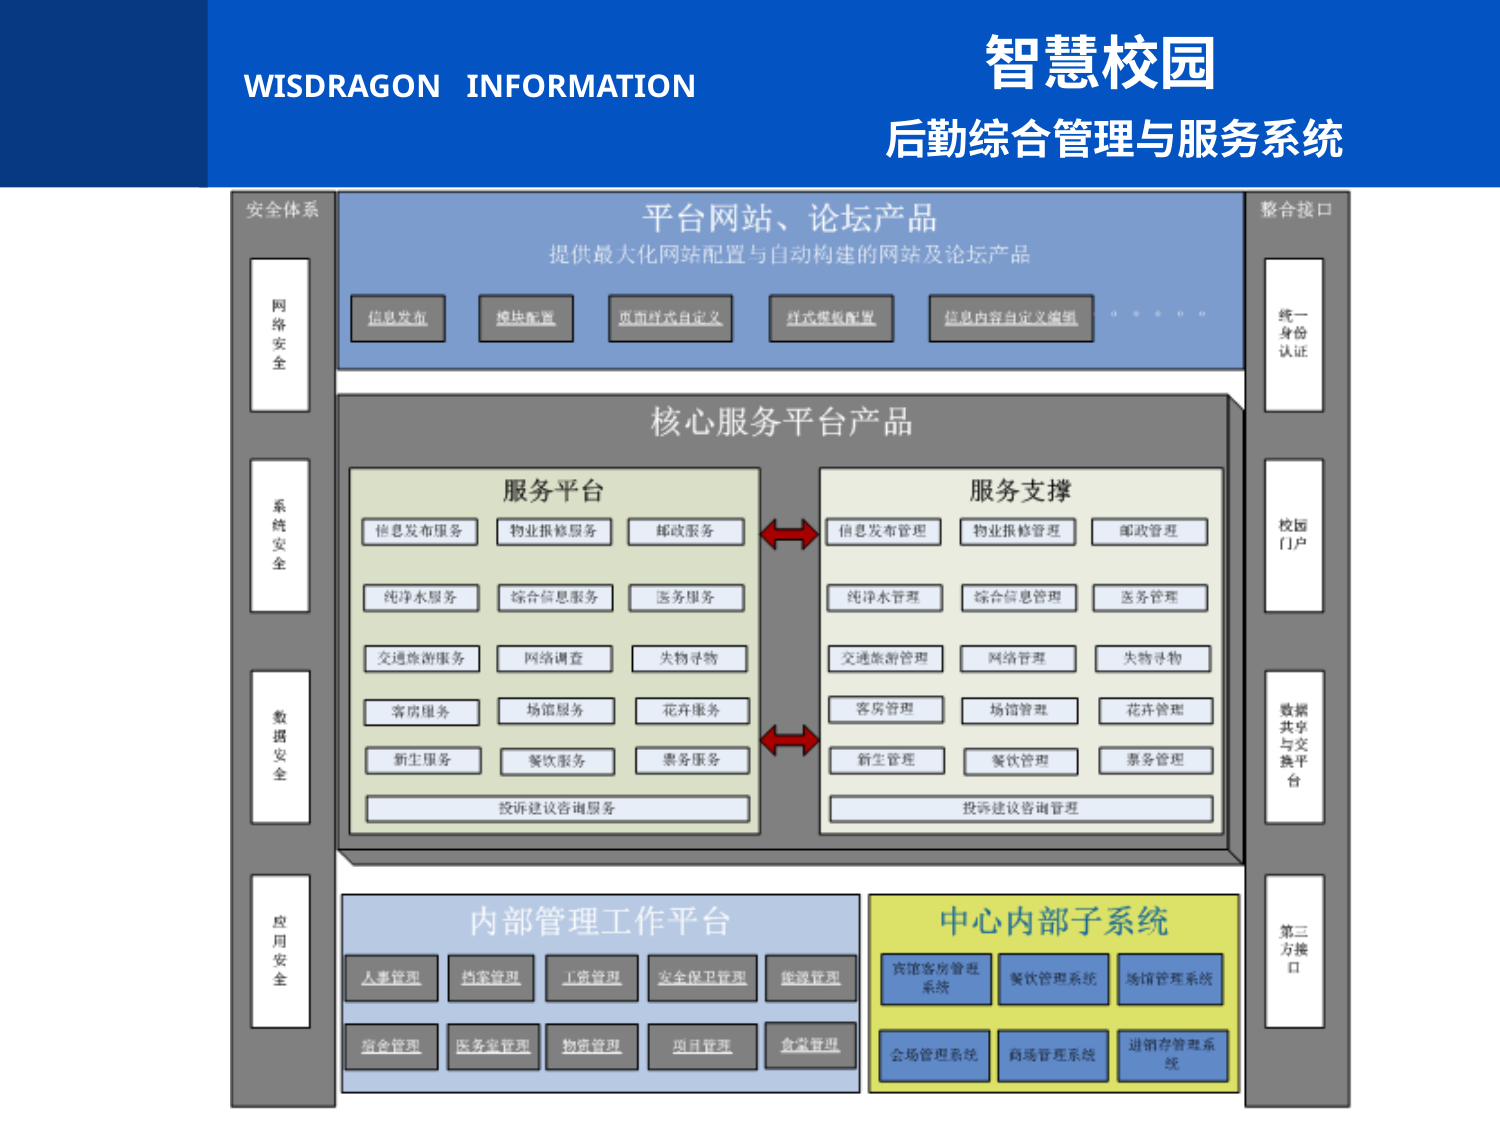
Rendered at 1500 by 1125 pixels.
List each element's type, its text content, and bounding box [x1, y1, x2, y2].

picture [229, 188, 1353, 1112]
text_box 智慧校园 后勤综合管理与服务系统 [702, 19, 1500, 174]
